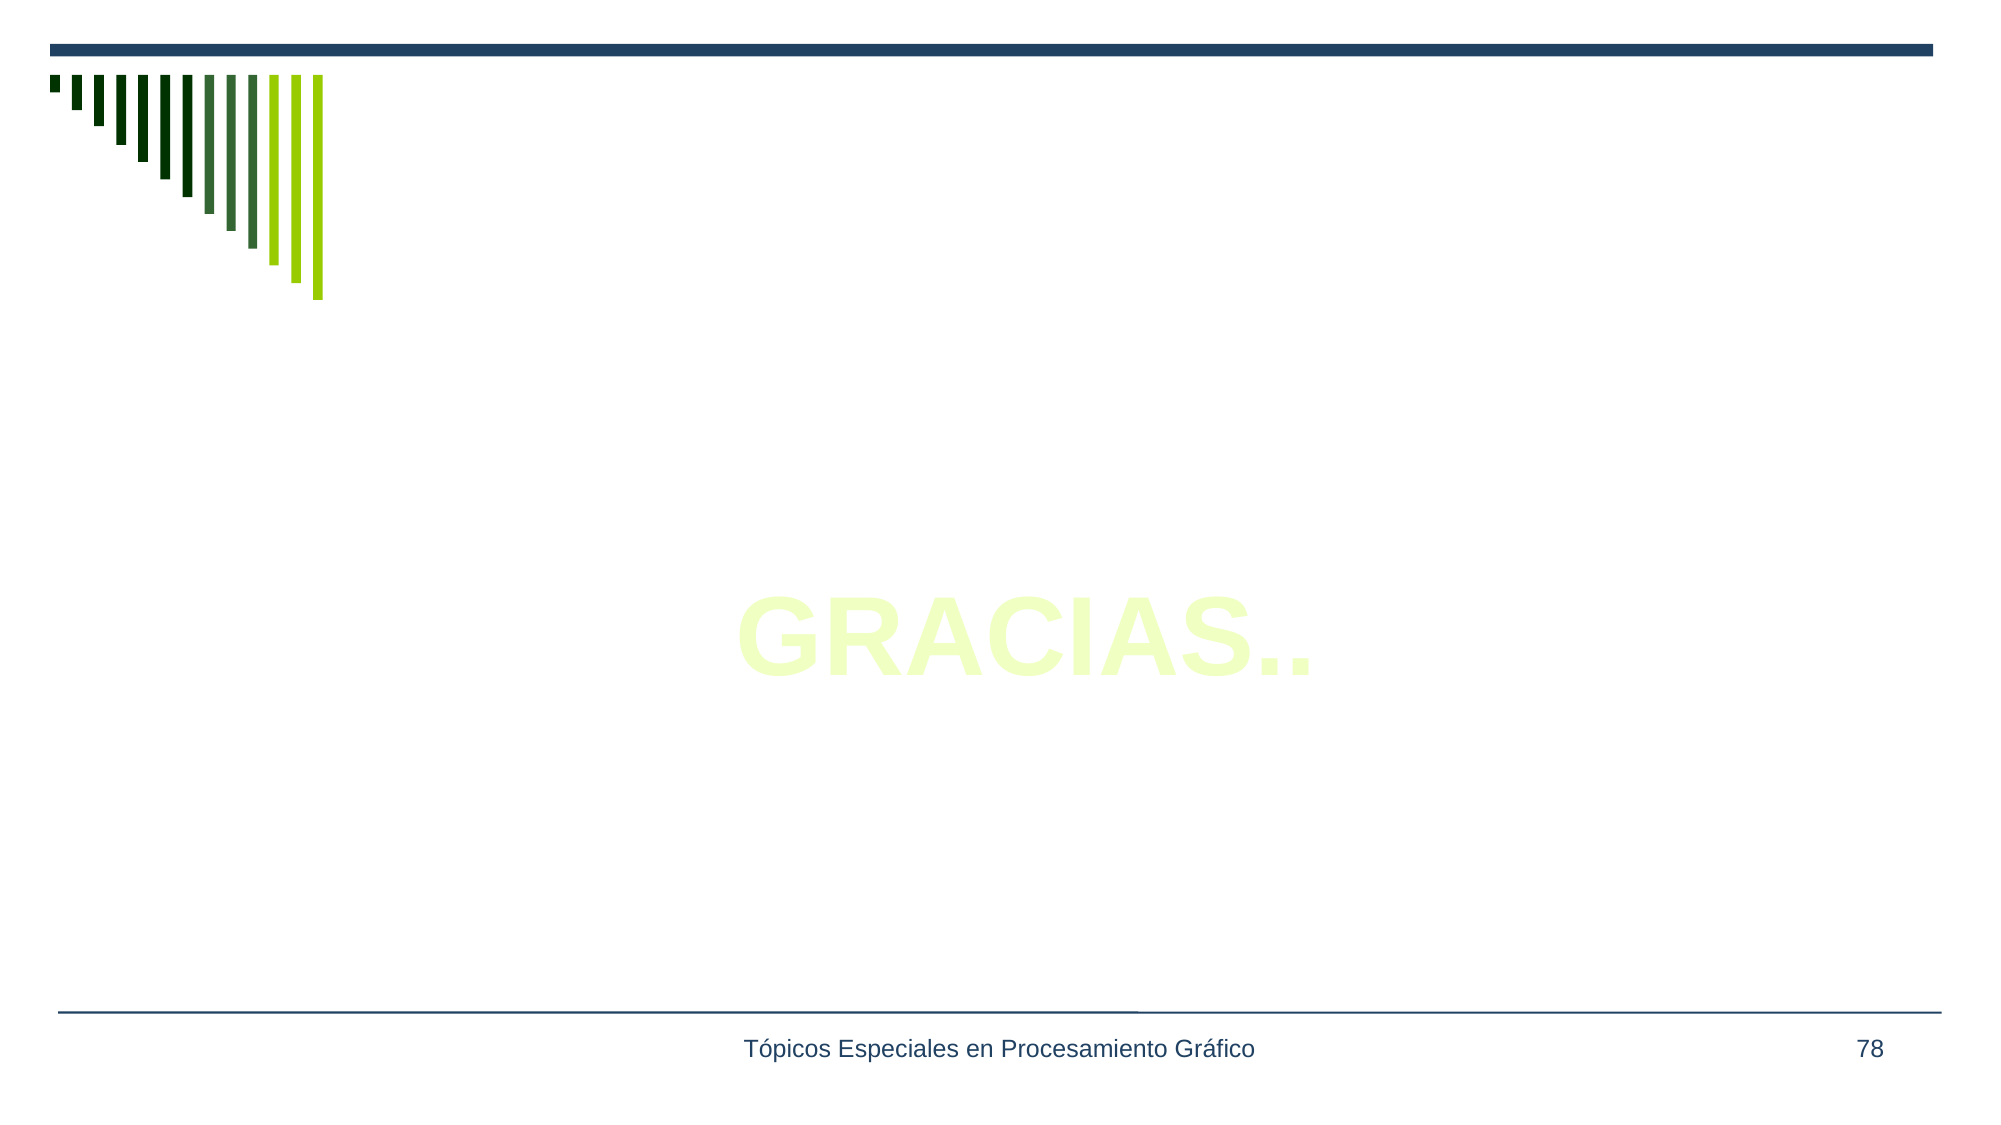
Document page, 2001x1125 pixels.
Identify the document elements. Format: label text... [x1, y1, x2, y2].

slide_number 78 [1433, 1024, 1901, 1101]
footer Tópicos Especiales en Procesamiento Gráfico [683, 1024, 1317, 1101]
text_box GRACIAS.. [579, 555, 1474, 706]
